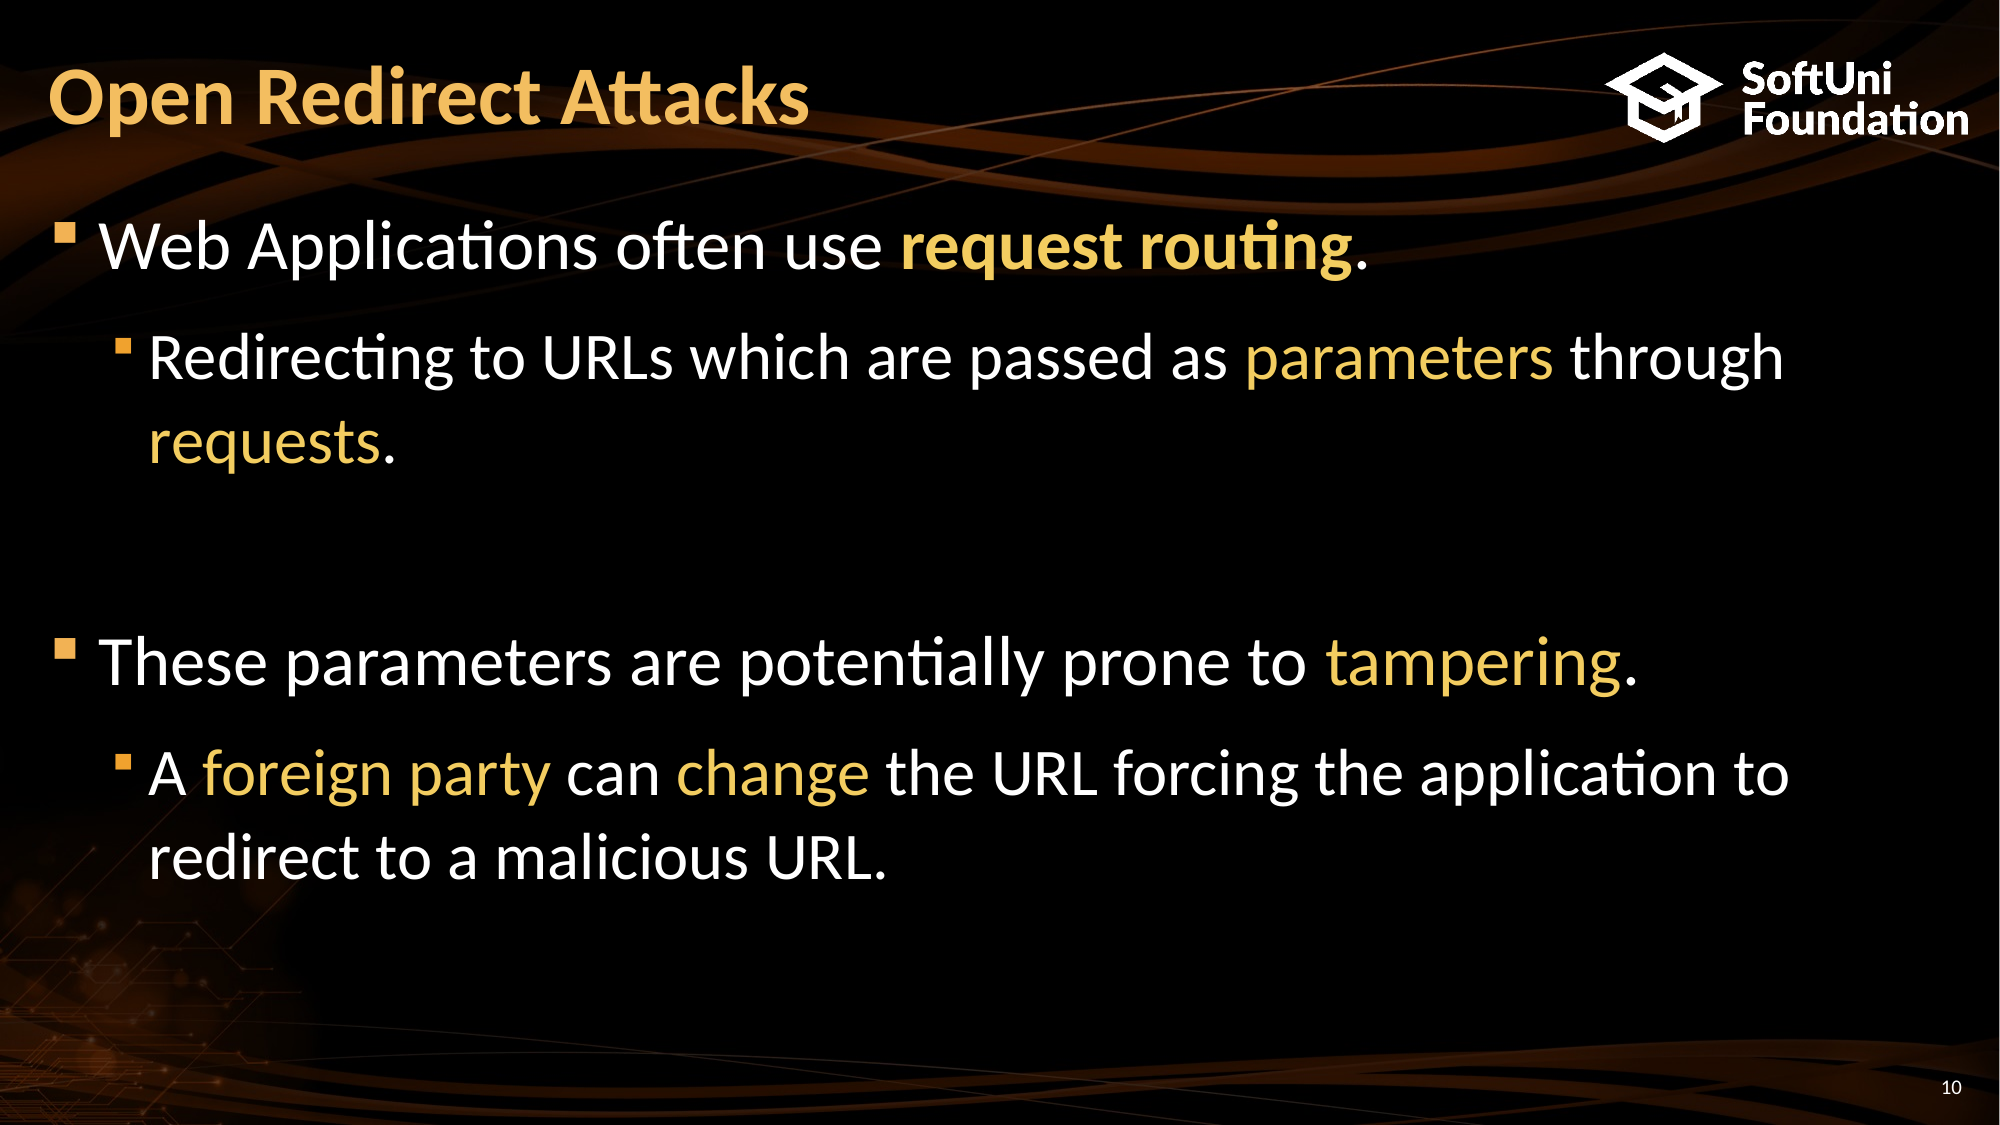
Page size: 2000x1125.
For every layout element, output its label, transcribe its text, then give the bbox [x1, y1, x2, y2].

title Open Redirect Attacks [30, 6, 1602, 189]
picture [0, 0, 2000, 1125]
list Web Applications often use request routing. Redirecting to URLs which are passed as parameters through requests. These parameters are potentially prone to tampering. A foreign party can change the URL forcing the application to redirect to a malicious URL. [31, 188, 1968, 1103]
